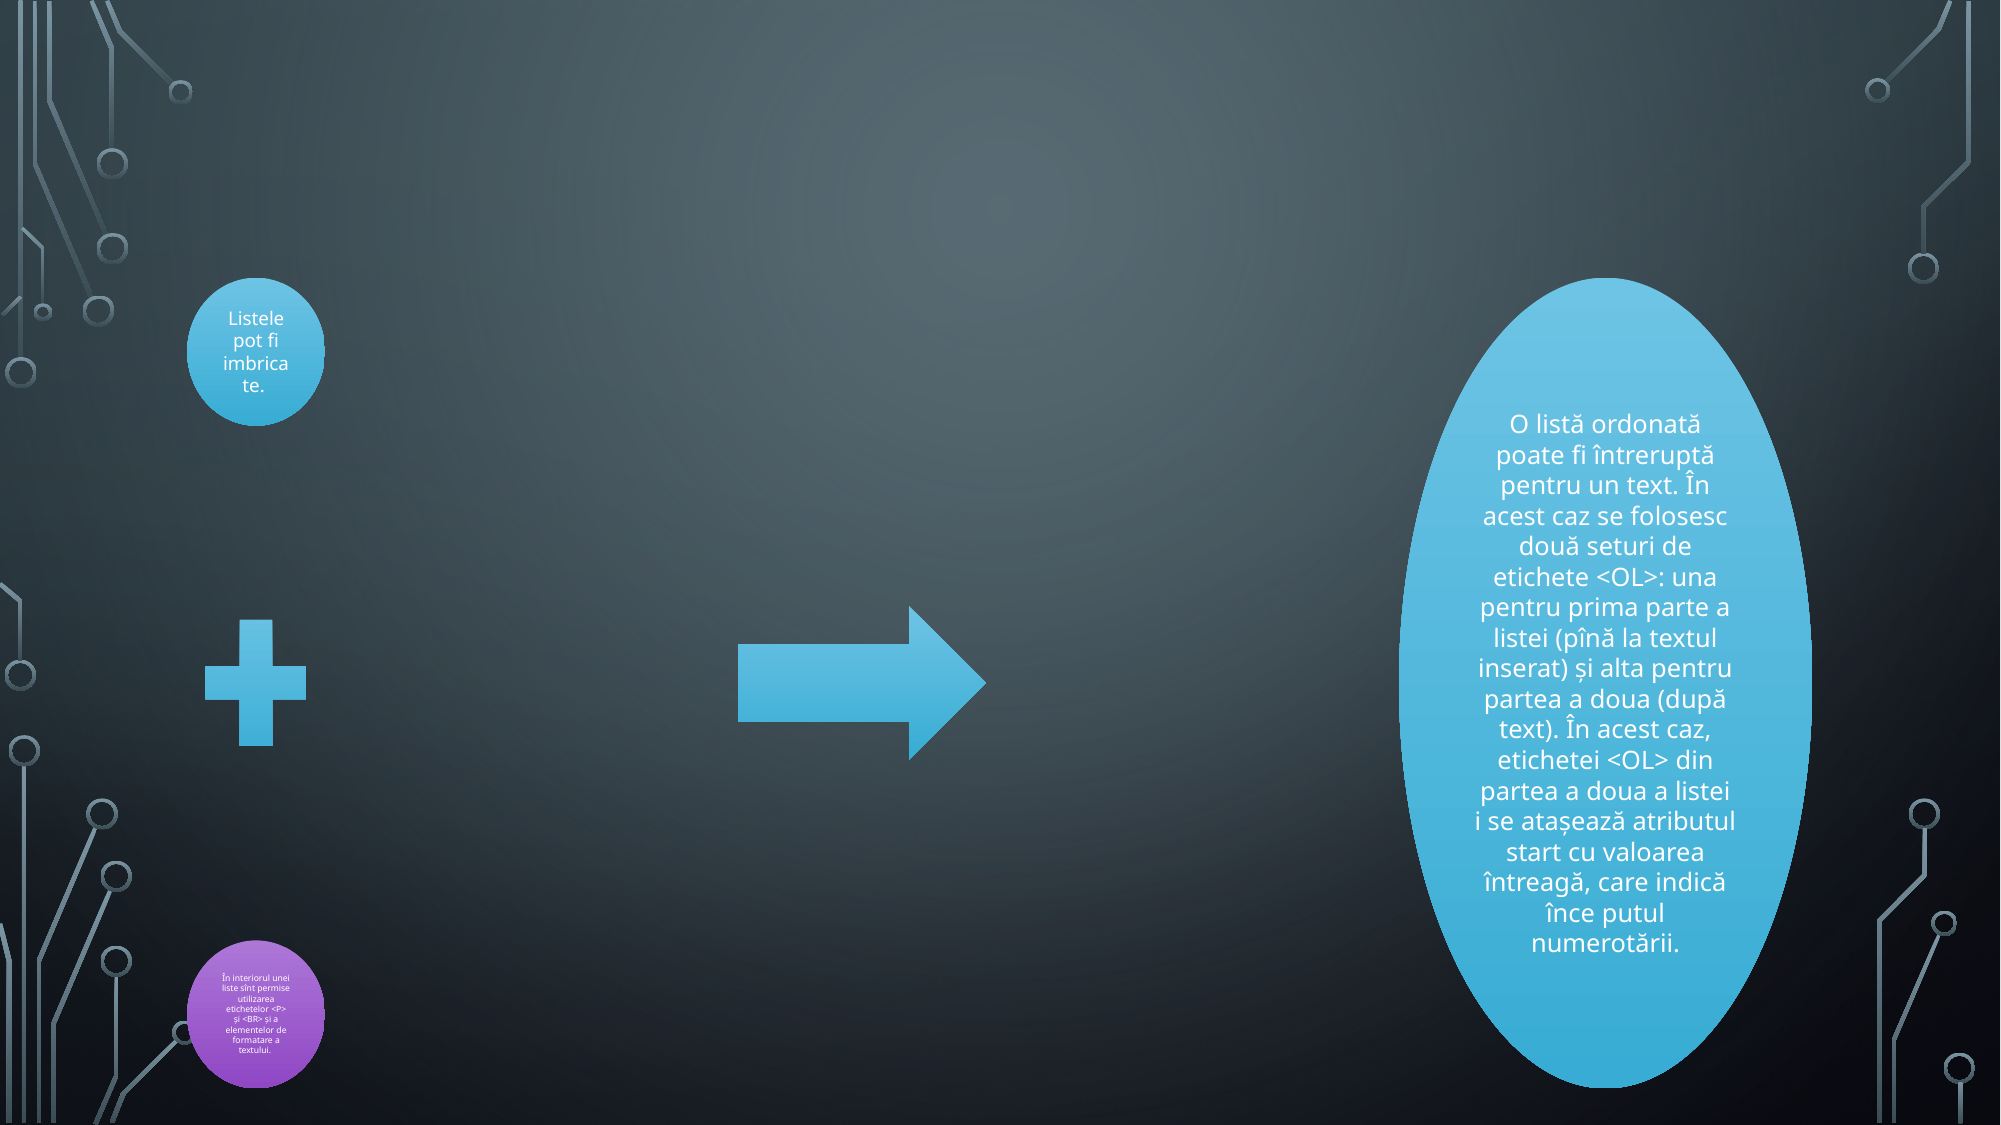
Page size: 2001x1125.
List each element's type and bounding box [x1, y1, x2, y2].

list [186, 277, 1813, 1089]
